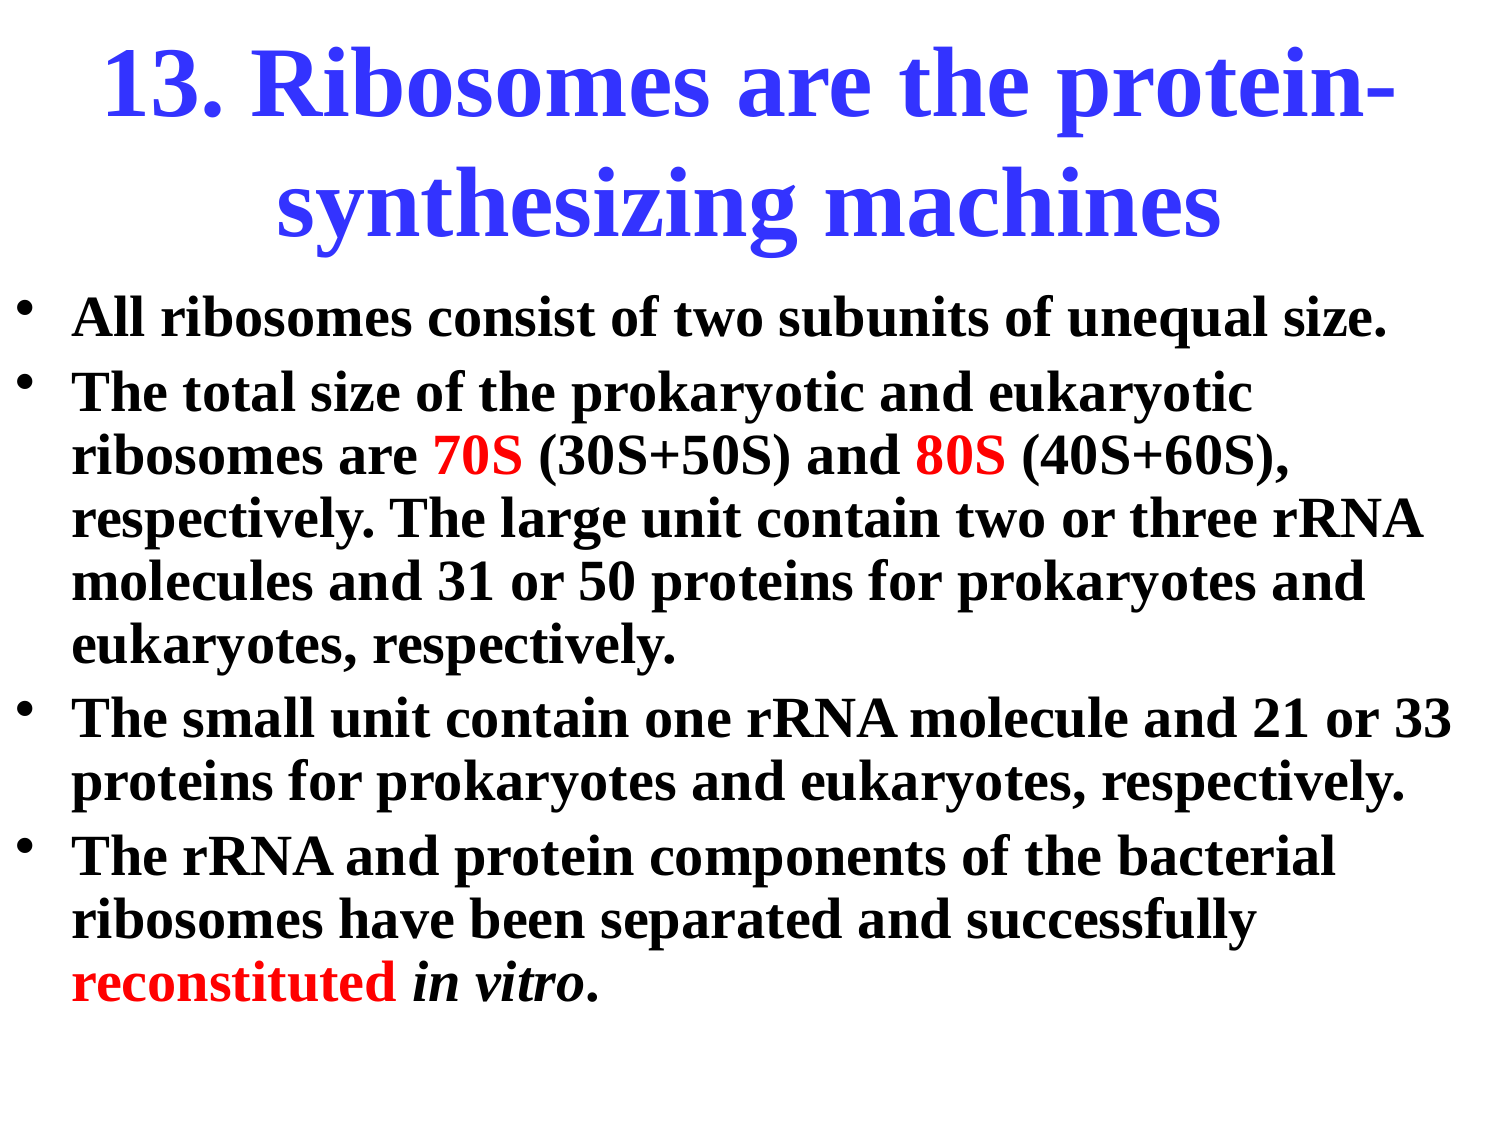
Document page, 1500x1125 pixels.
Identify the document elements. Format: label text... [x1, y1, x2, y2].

title 13. Ribosomes are the protein-synthesizing machines [0, 42, 1500, 231]
list All ribosomes consist of two subunits of unequal size. The total size of the prokaryotic and eukaryotic ribosomes are 70S (30S+50S) and 80S (40S+60S), respectively. The large unit contain two or three rRNA molecules and 31 or 50 proteins for prokaryotes and eukaryotes, respectively. The small unit contain one rRNA molecule and 21 or 33 proteins for prokaryotes and eukaryotes, respectively. The rRNA and protein components of the bacterial ribosomes have been separated and successfully reconstituted in vitro. [0, 278, 1500, 1031]
